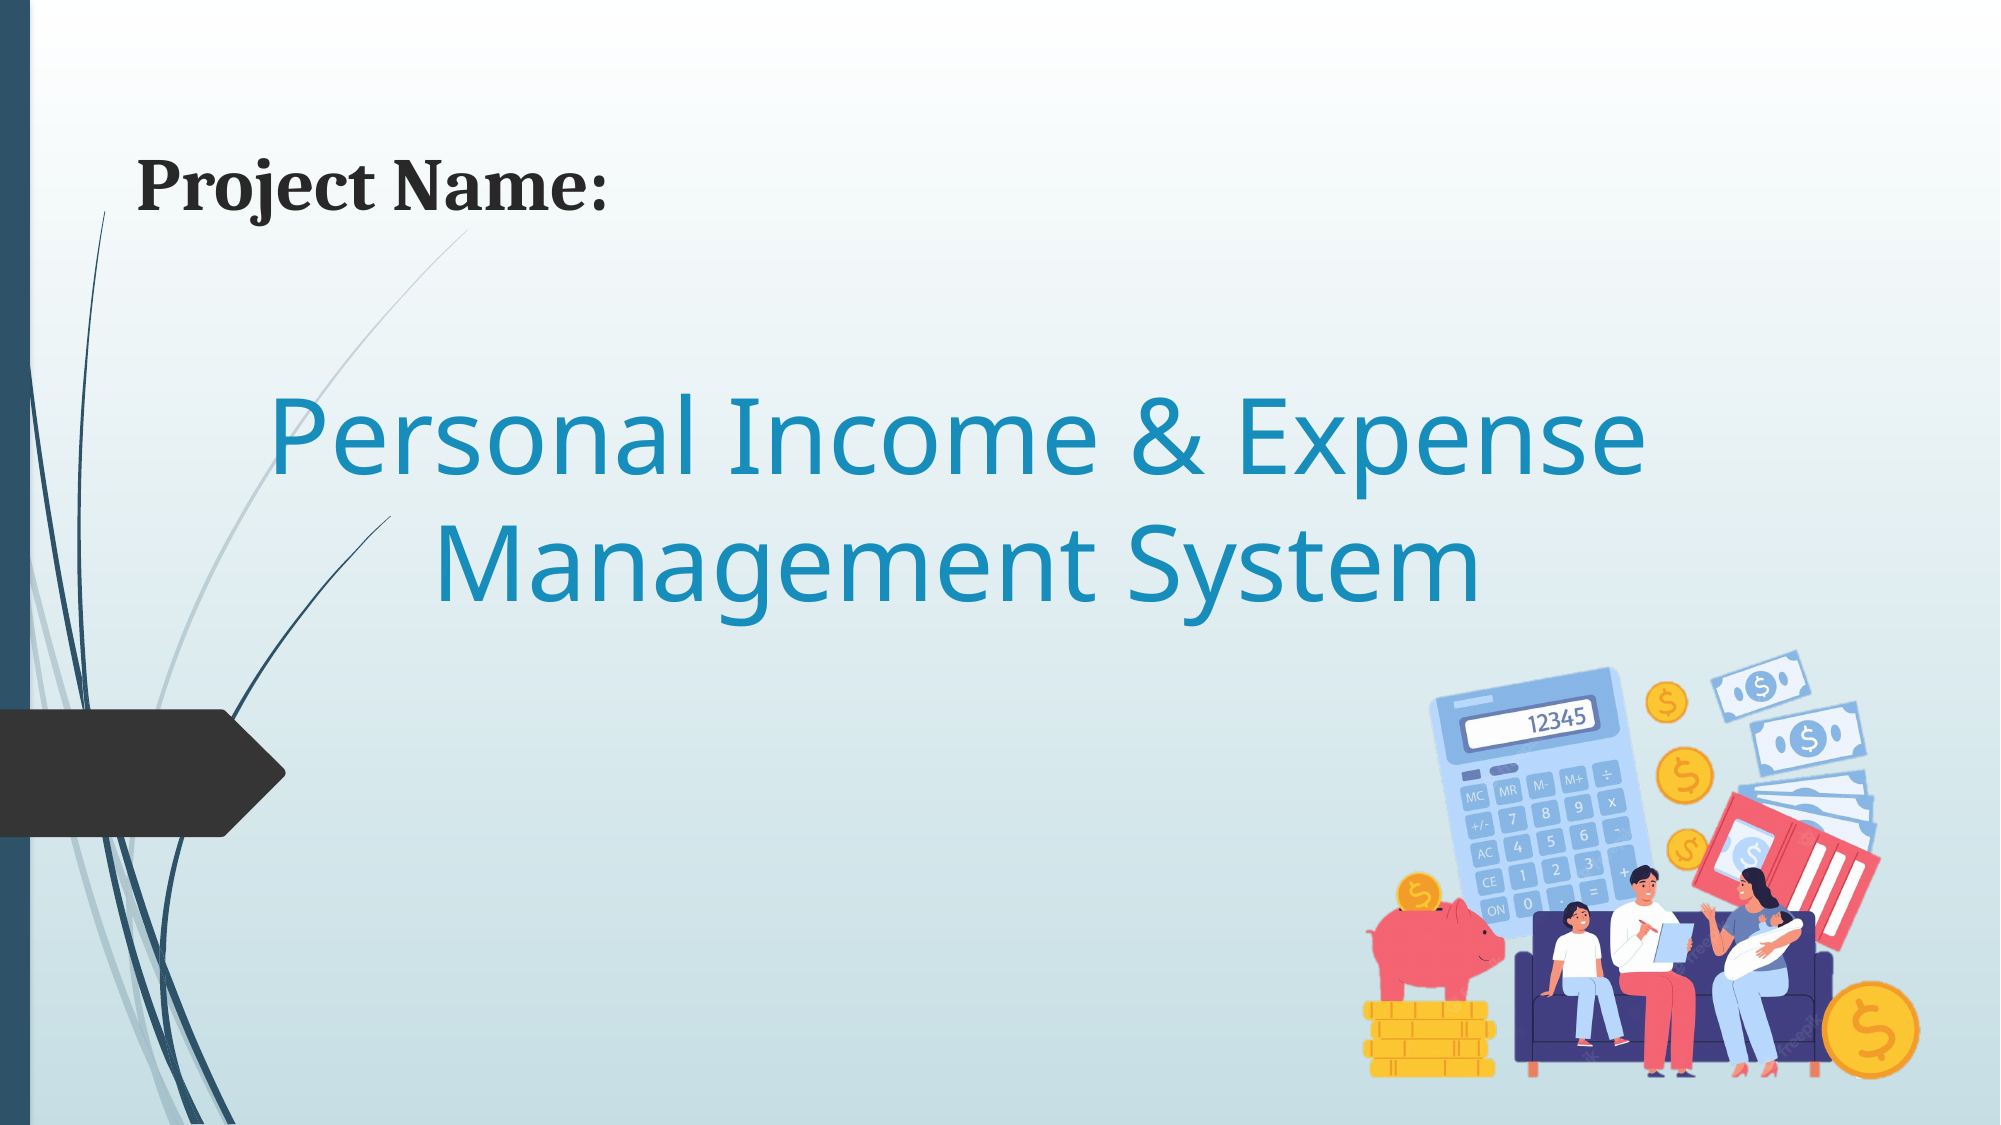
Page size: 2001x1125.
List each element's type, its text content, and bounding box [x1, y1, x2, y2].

picture [1262, 606, 2000, 1123]
text_box Project Name: [16, 127, 730, 262]
title Personal Income & Expense Management System [227, 357, 1690, 631]
